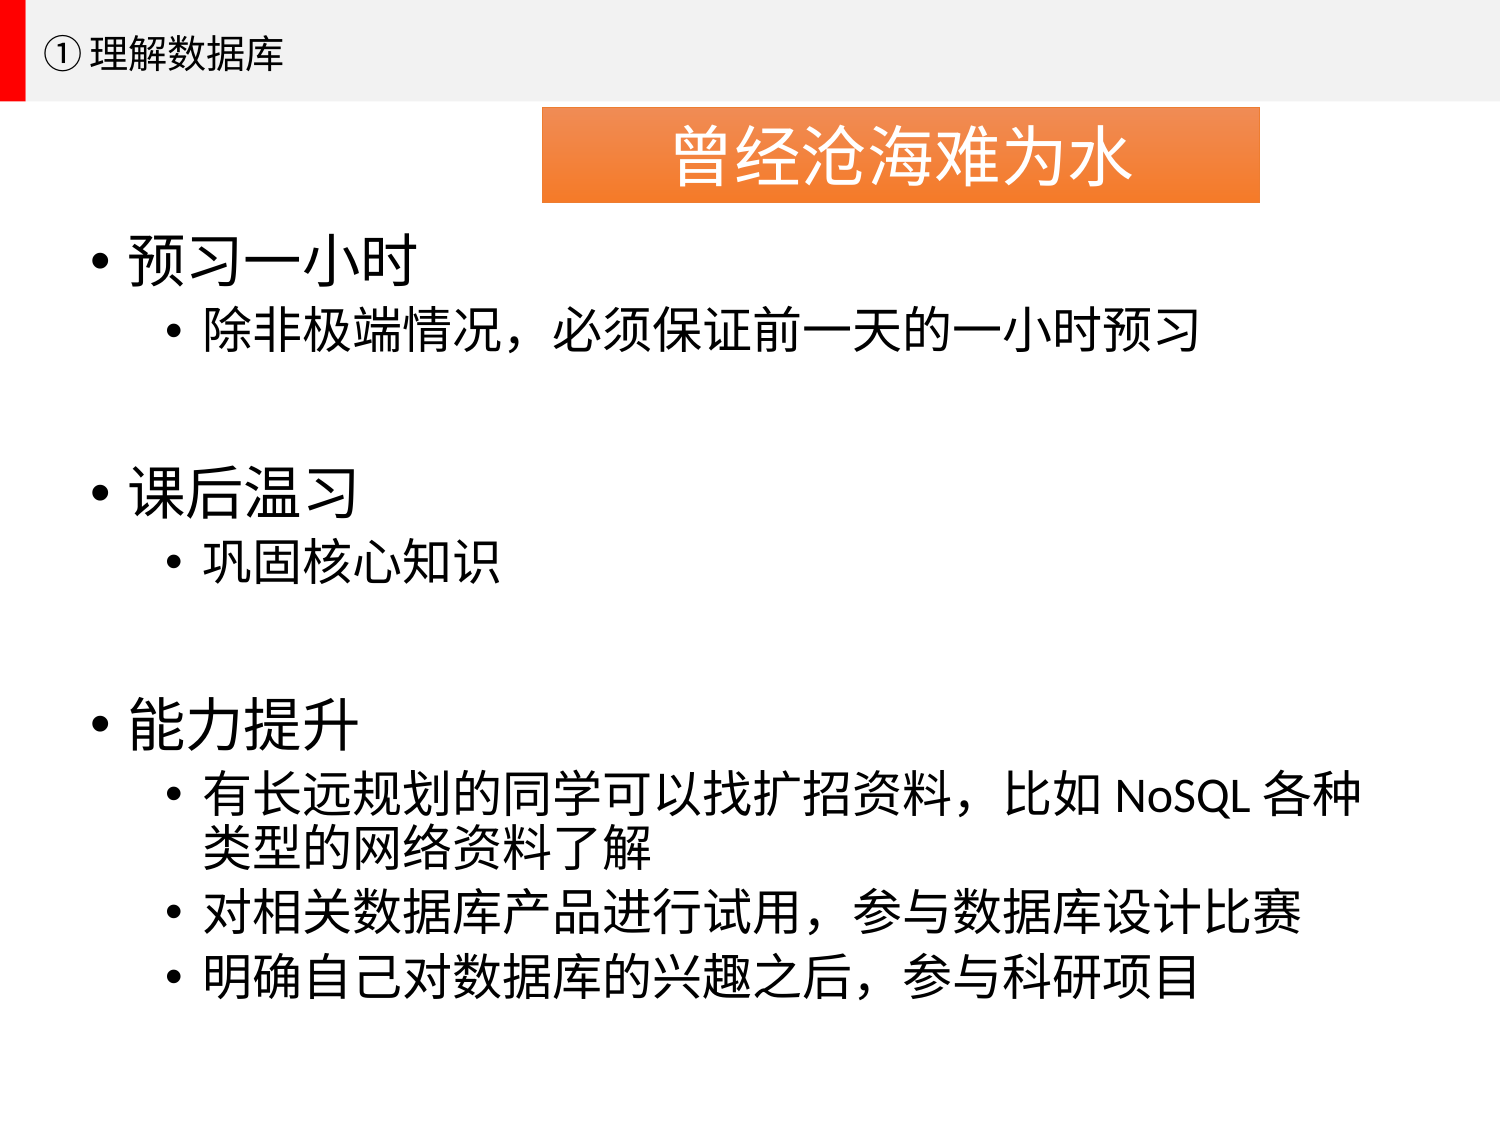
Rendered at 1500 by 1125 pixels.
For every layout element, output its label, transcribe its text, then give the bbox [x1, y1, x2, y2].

text_box ①理解数据库 [28, 27, 1135, 85]
list 预习一小时 除非极端情况，必须保证前一天的一小时预习 课后温习 巩固核心知识 能力提升 有长远规划的同学可以找扩招资料，比如NoSQL各种类型的网络资料了解 对相关数据库产品进行试用，参与数据库设计比赛 明确自己对数据库的兴趣之后，参与科研项目 [75, 224, 1388, 1000]
text_box 曾经沧海难为水 [542, 107, 1260, 203]
